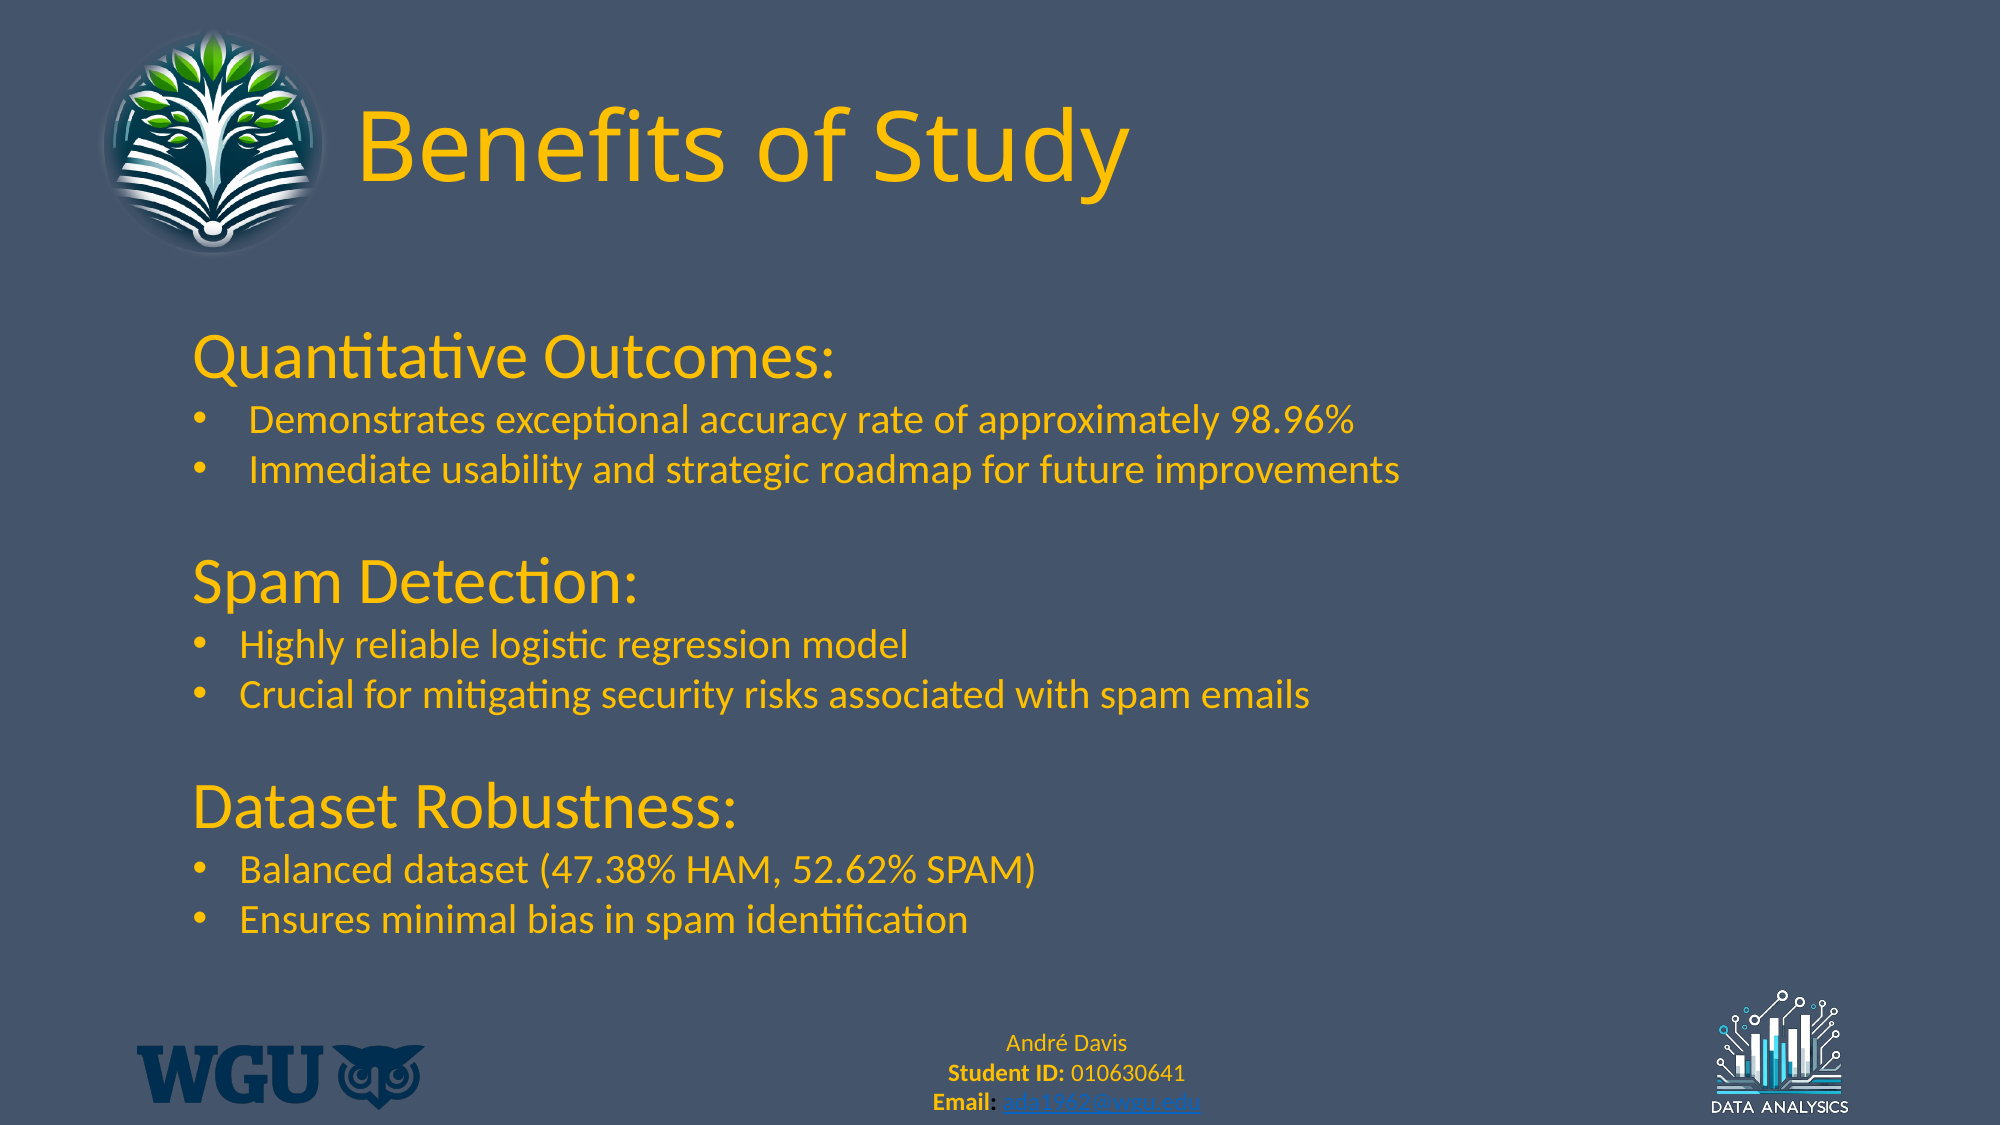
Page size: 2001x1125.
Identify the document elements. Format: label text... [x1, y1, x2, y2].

picture [1709, 988, 1863, 1125]
picture [137, 1045, 425, 1110]
title Benefits of Study [340, 70, 1152, 211]
picture [87, 11, 340, 270]
text_box Quantitative Outcomes: Demonstrates exceptional accuracy rate of approximately 98.96% Immediate usability and strategic roadmap for future improvements Spam Detection: Highly reliable logistic regression model Crucial for mitigating security risks associated with spam emails Dataset Robustness: Balanced dataset (47.38% HAM, 52.62% SPAM) Ensures minimal bias in spam identification [177, 259, 1823, 995]
